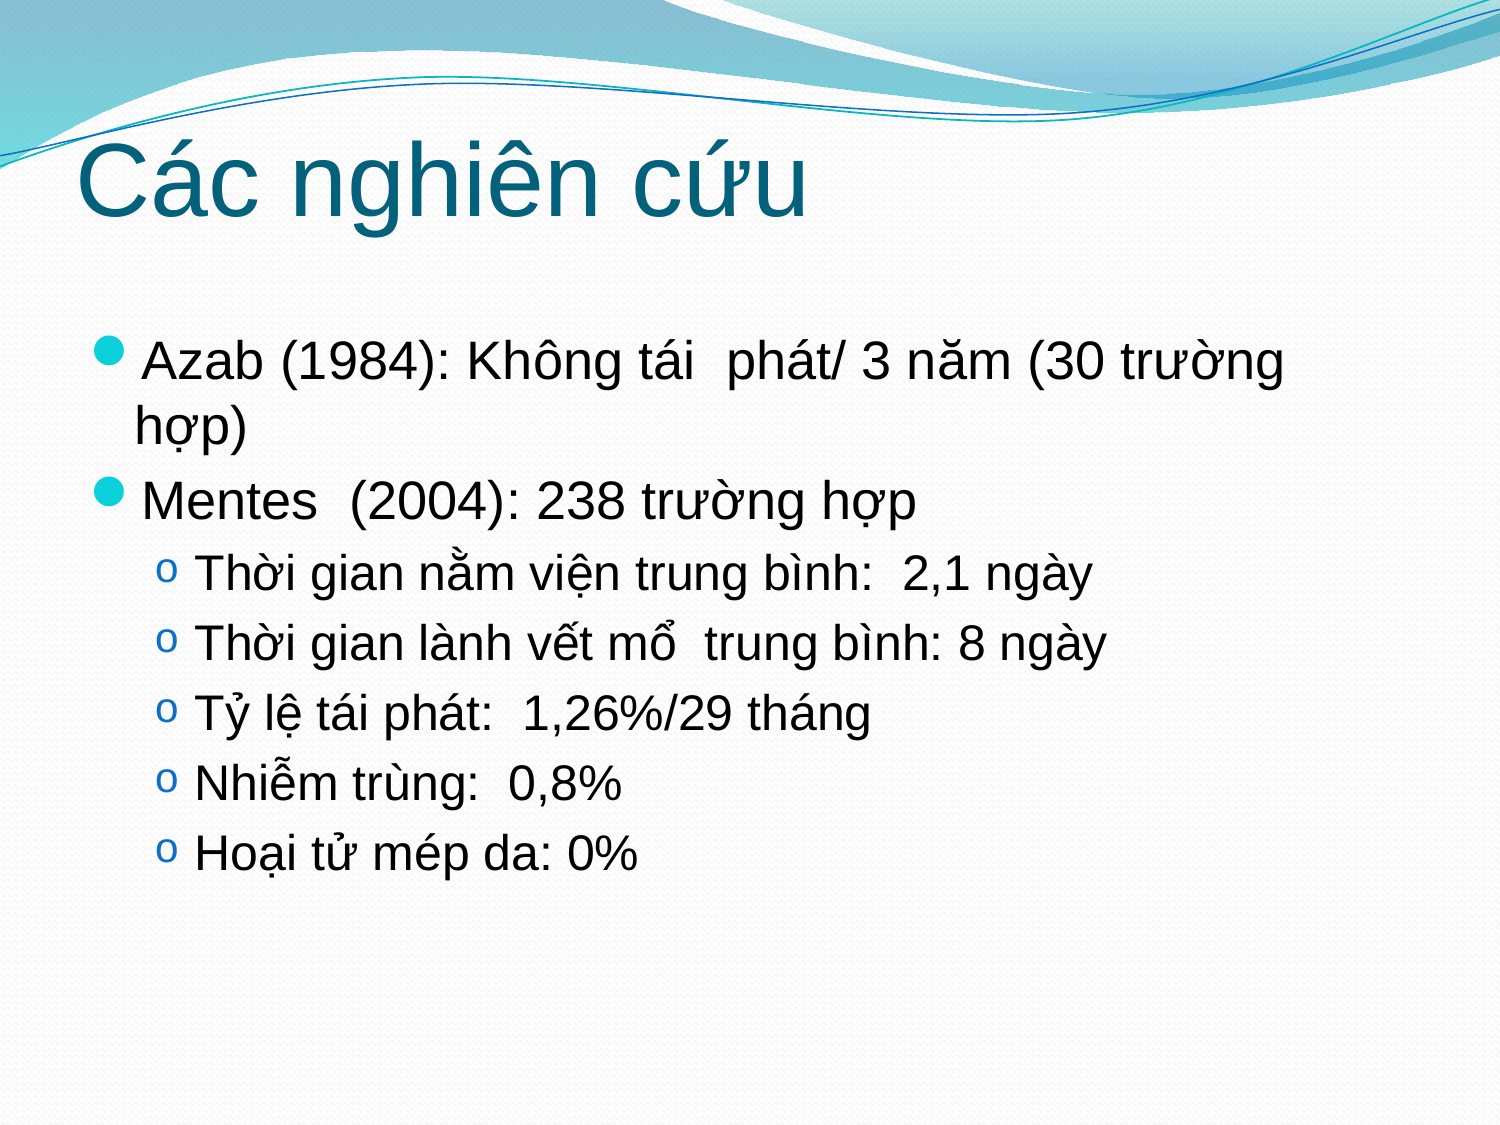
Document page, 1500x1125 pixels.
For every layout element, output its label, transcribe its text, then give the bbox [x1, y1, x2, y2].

list Azab (1984): Không tái phát/ 3 năm (30 trường hợp) Mentes (2004): 238 trường hợp Thời gian nằm viện trung bình: 2,1 ngày Thời gian lành vết mổ trung bình: 8 ngày Tỷ lệ tái phát: 1,26%/29 tháng Nhiễm trùng: 0,8% Hoại tử mép da: 0% [75, 317, 1425, 1038]
title Các nghiên cứu [75, 50, 1425, 238]
